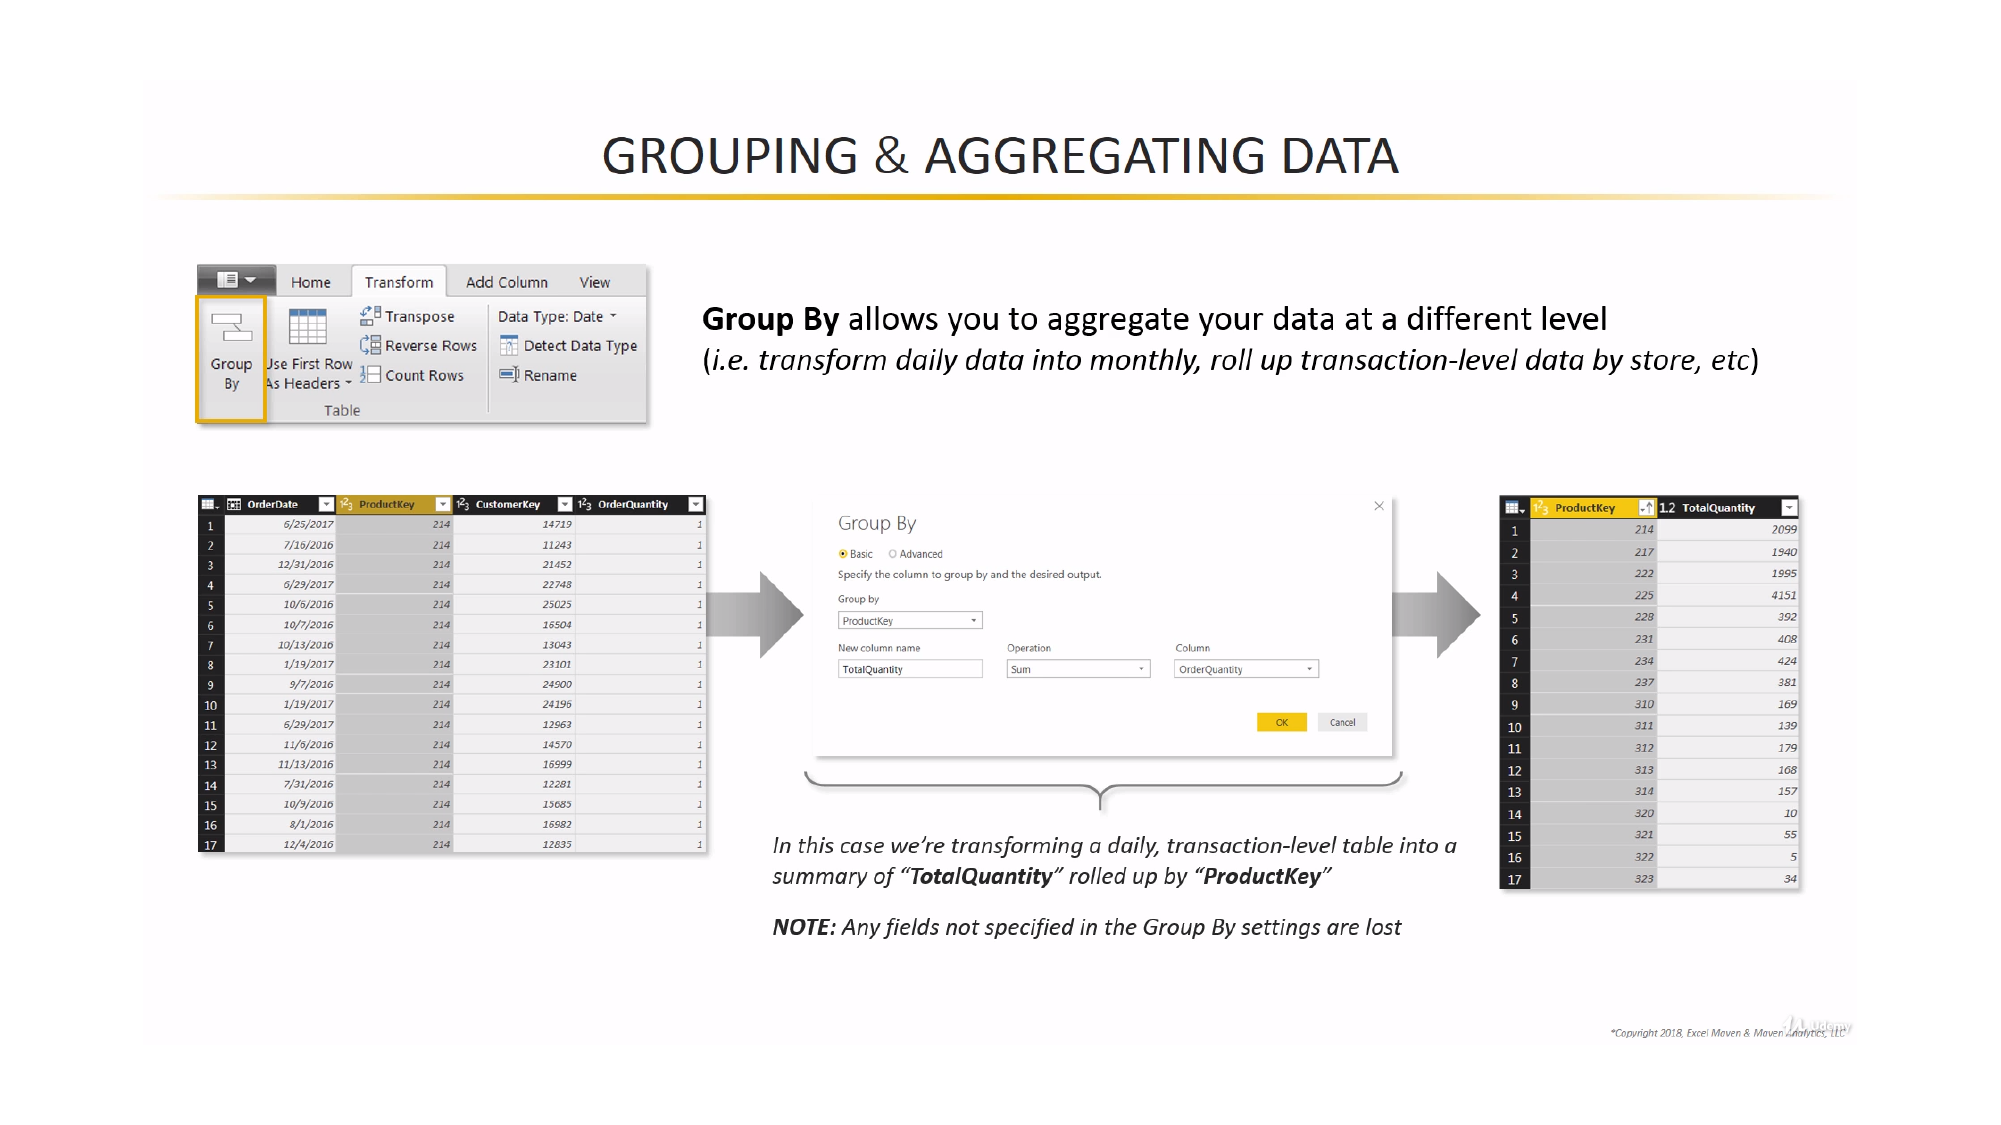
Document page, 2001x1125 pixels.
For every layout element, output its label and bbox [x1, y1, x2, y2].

list [143, 80, 1857, 1045]
